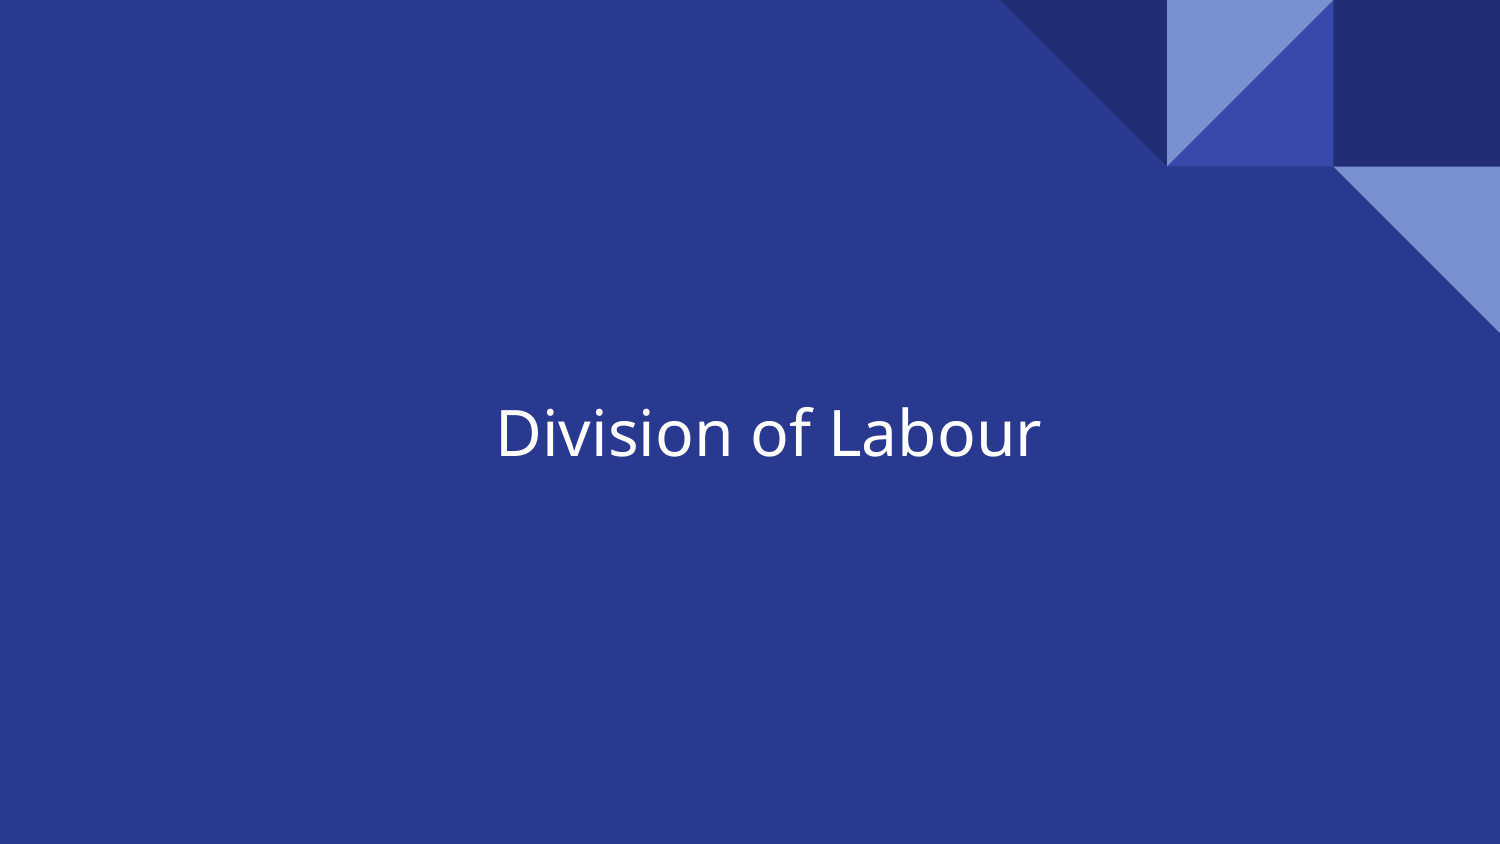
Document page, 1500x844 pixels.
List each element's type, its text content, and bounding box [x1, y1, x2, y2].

title Division of Labour [94, 355, 1444, 485]
